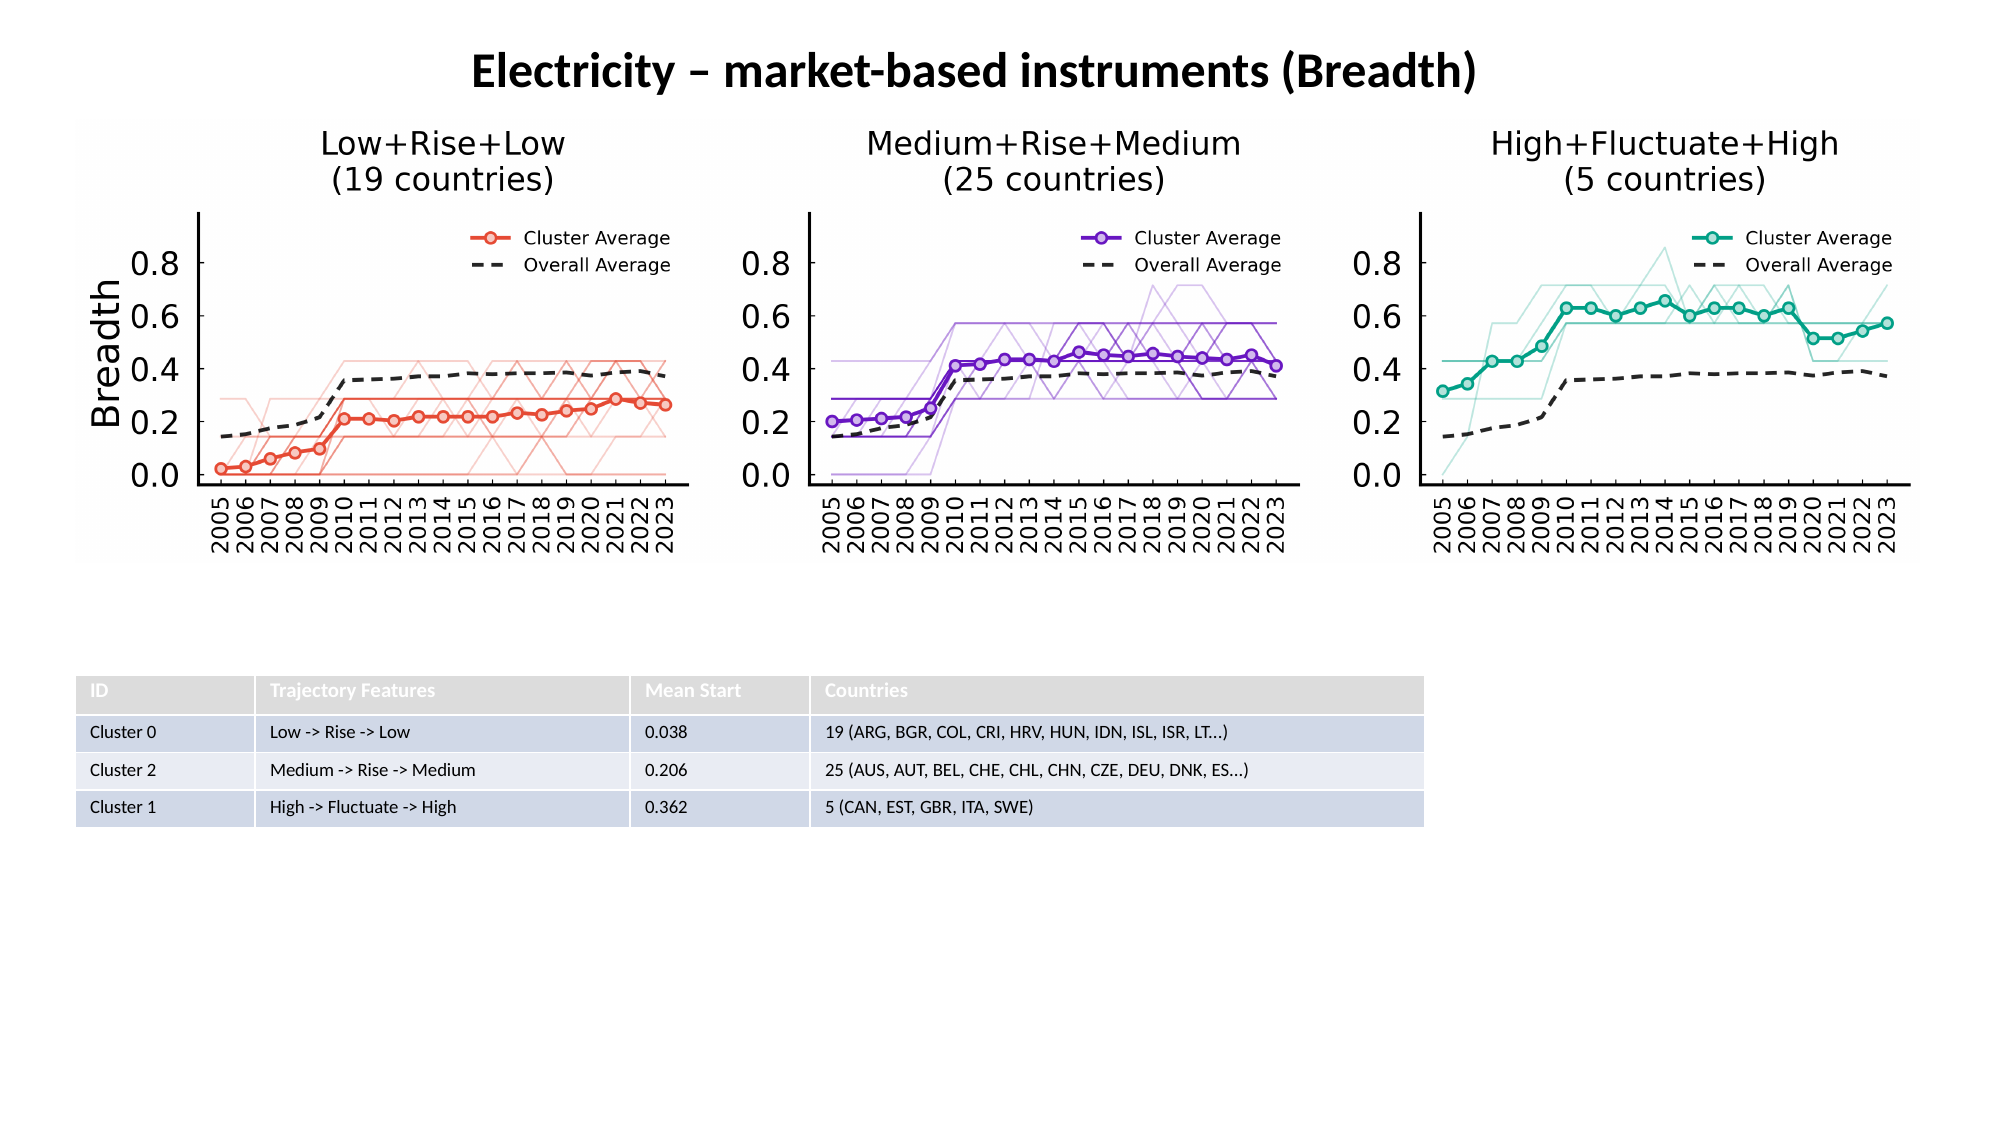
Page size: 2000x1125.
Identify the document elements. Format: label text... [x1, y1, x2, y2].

table_cell 25 (AUS, AUT, BEL, CHE, CHL, CHN, CZE, DEU, DNK, ES...) [811, 753, 1424, 789]
table_cell Cluster 1 [76, 791, 254, 827]
table_cell 19 (ARG, BGR, COL, CRI, HRV, HUN, IDN, ISL, ISR, LT...) [811, 716, 1424, 752]
table_cell 5 (CAN, EST, GBR, ITA, SWE) [811, 791, 1424, 827]
table_cell Cluster 0 [76, 716, 254, 752]
table_cell Low -> Rise -> Low [256, 716, 629, 752]
table_cell 0.362 [631, 791, 809, 827]
table_cell 0.206 [631, 753, 809, 789]
table_cell 0.038 [631, 716, 809, 752]
table_header Mean Start [631, 676, 809, 714]
table_cell High -> Fluctuate -> High [256, 791, 629, 827]
picture [74, 119, 1921, 563]
table_header Countries [811, 676, 1424, 714]
table_cell Cluster 2 [76, 753, 254, 789]
table_header Trajectory Features [256, 676, 629, 714]
table_header ID [76, 676, 254, 714]
text_box Electricity – market-based instruments (Breadth) [456, 29, 1494, 105]
table_cell Medium -> Rise -> Medium [256, 753, 629, 789]
